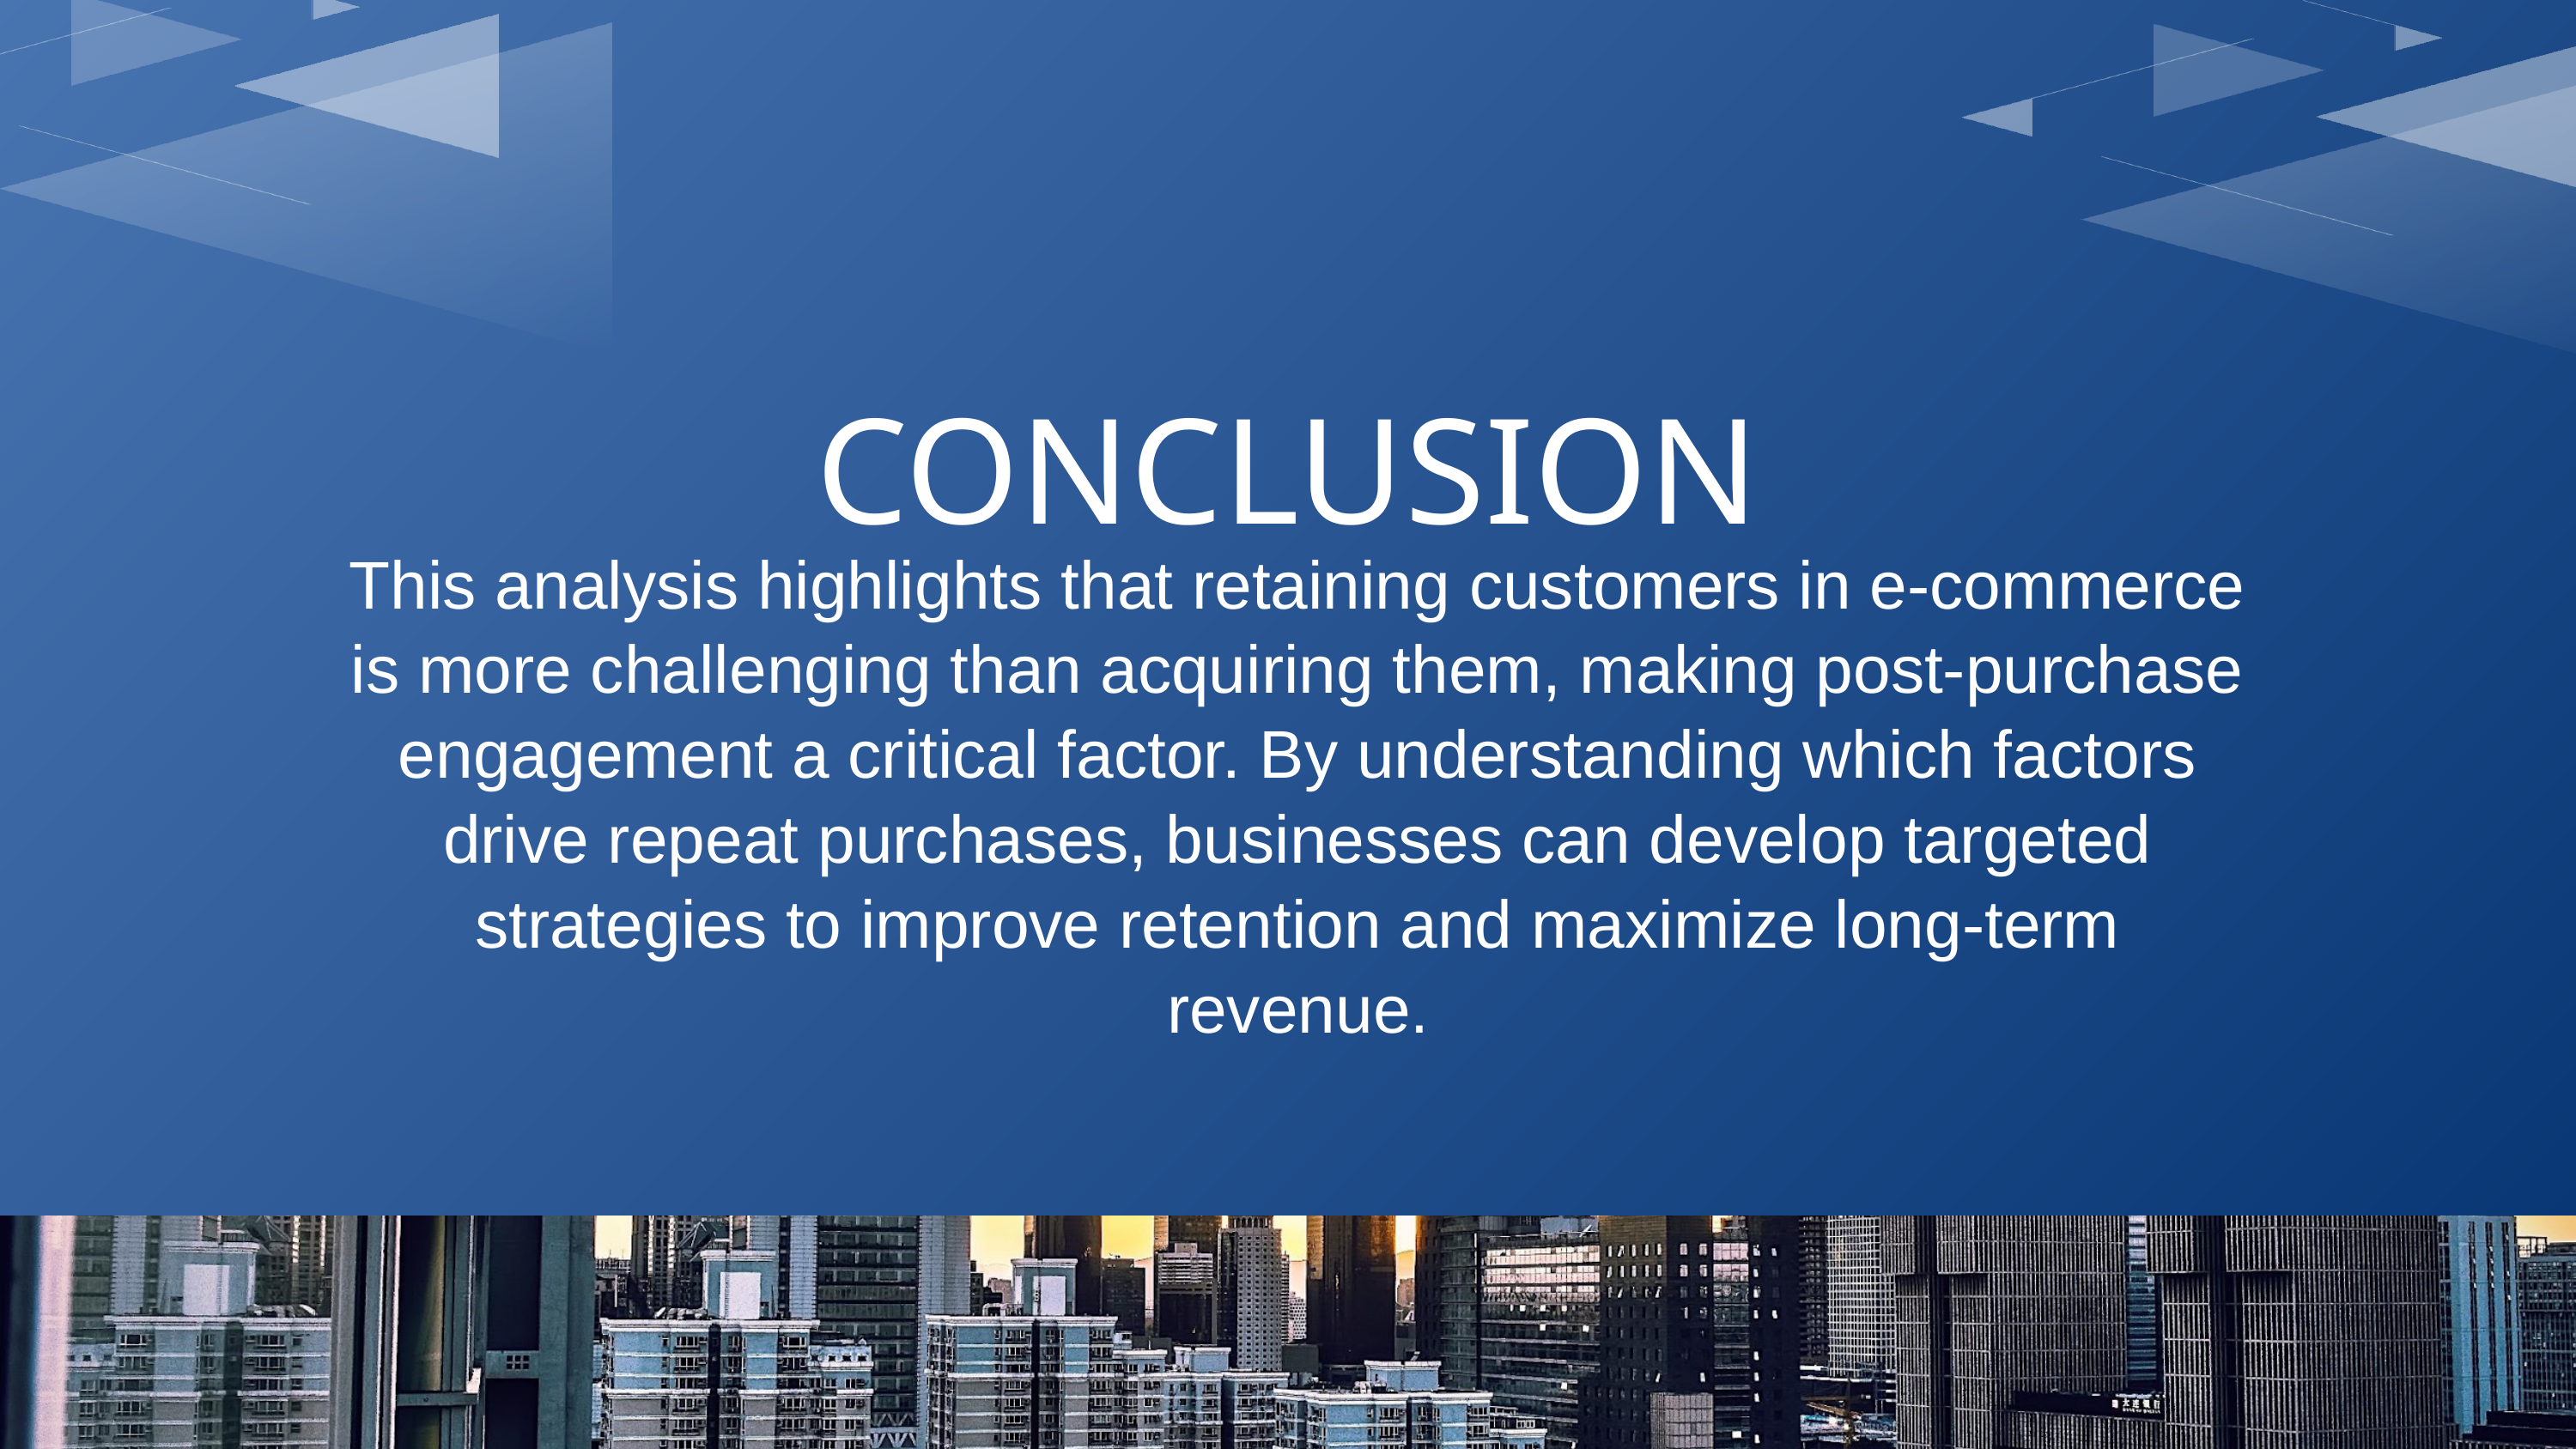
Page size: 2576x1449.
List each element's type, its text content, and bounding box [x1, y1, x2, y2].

text_box CONCLUSION [246, 367, 2330, 554]
text_box [0, 0, 615, 353]
text_box [0, 1216, 2576, 1449]
text_box [1960, 0, 2576, 384]
text_box This analysis highlights that retaining customers in e-commerce is more challenging than acquiring them, making post-purchase engagement a critical factor. By understanding which factors drive repeat purchases, businesses can develop targeted strategies to improve retention and maximize long-term revenue. [338, 537, 2258, 1047]
